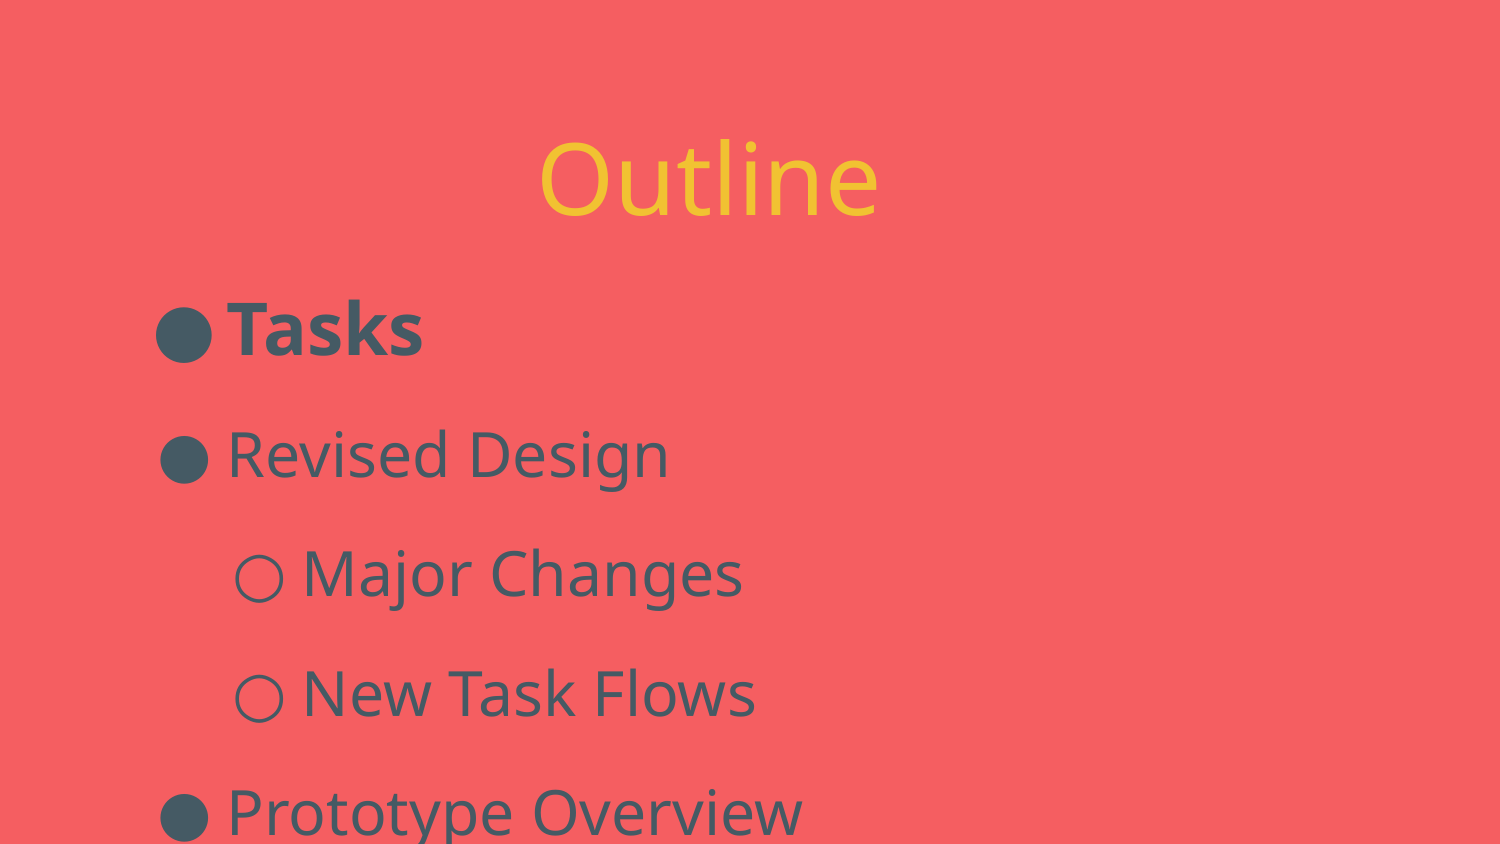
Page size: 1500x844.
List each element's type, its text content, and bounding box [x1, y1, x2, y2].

title Outline [43, 27, 1376, 323]
list Tasks Revised Design Major Changes New Task Flows Prototype Overview [136, 254, 1090, 682]
